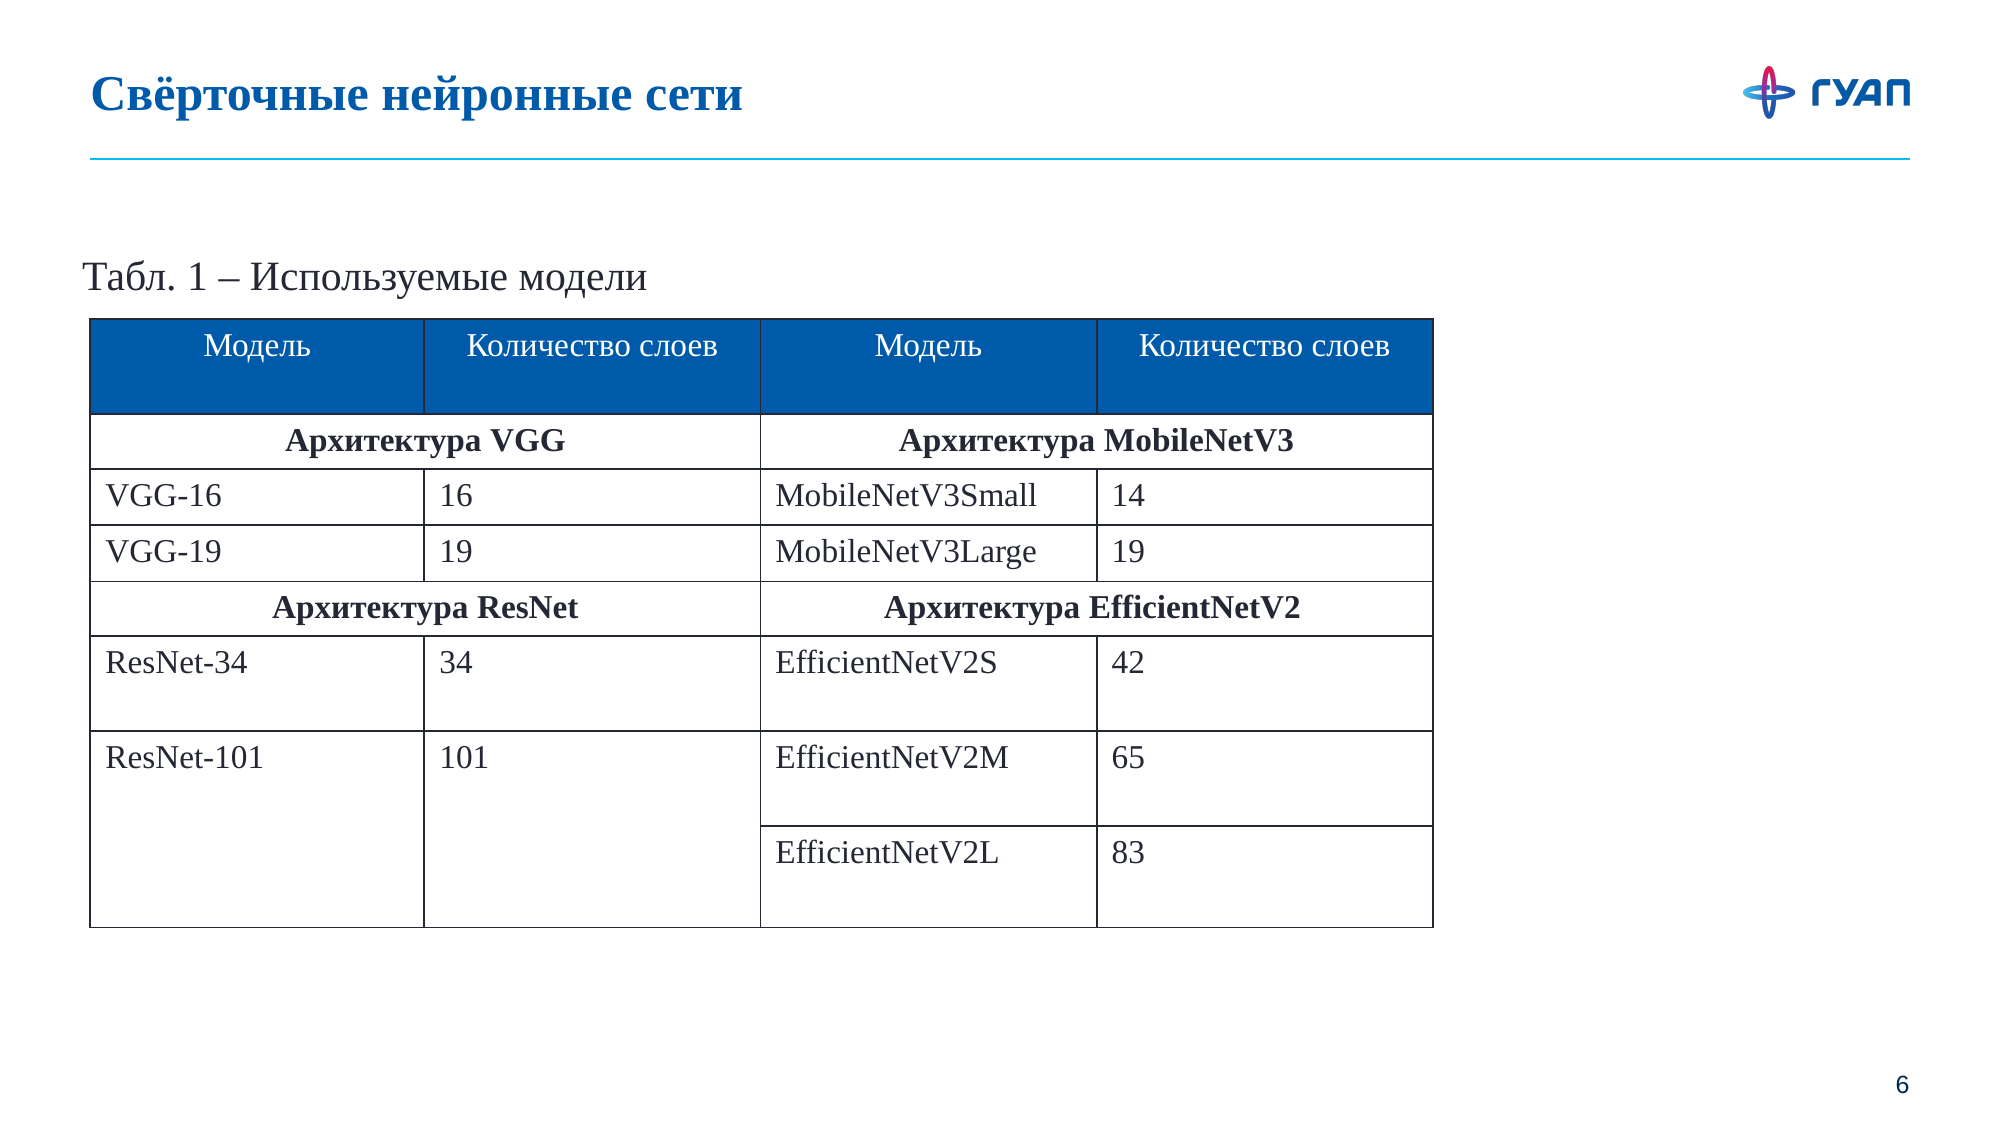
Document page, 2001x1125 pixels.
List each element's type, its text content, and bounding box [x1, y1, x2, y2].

table_cell 14 [1098, 470, 1432, 524]
table_header Модель [761, 320, 1096, 413]
table_cell MobileNetV3Small [761, 470, 1096, 524]
table_cell EfficientNetV2L [761, 827, 1096, 927]
table_cell 34 [425, 637, 760, 730]
table_header Модель [91, 320, 423, 413]
table_cell 65 [1098, 732, 1432, 825]
table_cell VGG-16 [91, 470, 423, 524]
table_cell 83 [1098, 827, 1432, 927]
table_cell 19 [1098, 526, 1432, 581]
picture [1743, 66, 1910, 119]
table_cell Архитектура MobileNetV3 [761, 415, 1432, 468]
text_box Табл. 1 – Используемые модели [22, 254, 718, 300]
table_cell ResNet-34 [91, 637, 423, 730]
table_cell 16 [425, 470, 760, 524]
table_cell Архитектура VGG [91, 415, 760, 468]
table_cell Архитектура EfficientNetV2 [761, 582, 1432, 635]
table_cell VGG-19 [91, 526, 423, 581]
table_header Количество слоев [425, 320, 760, 413]
table_cell 42 [1098, 637, 1432, 730]
table_cell MobileNetV3Large [761, 526, 1096, 581]
table_cell Архитектура ResNet [91, 582, 760, 635]
table_cell 101 [425, 732, 760, 927]
table_cell EfficientNetV2M [761, 732, 1096, 825]
table_cell 19 [425, 526, 760, 581]
title Свёрточные нейронные сети [90, 66, 1667, 122]
table_cell ResNet-101 [91, 732, 423, 927]
text_box [1059, 666, 1910, 1047]
table_cell EfficientNetV2S [761, 637, 1096, 730]
table_header Количество слоев [1098, 320, 1432, 413]
